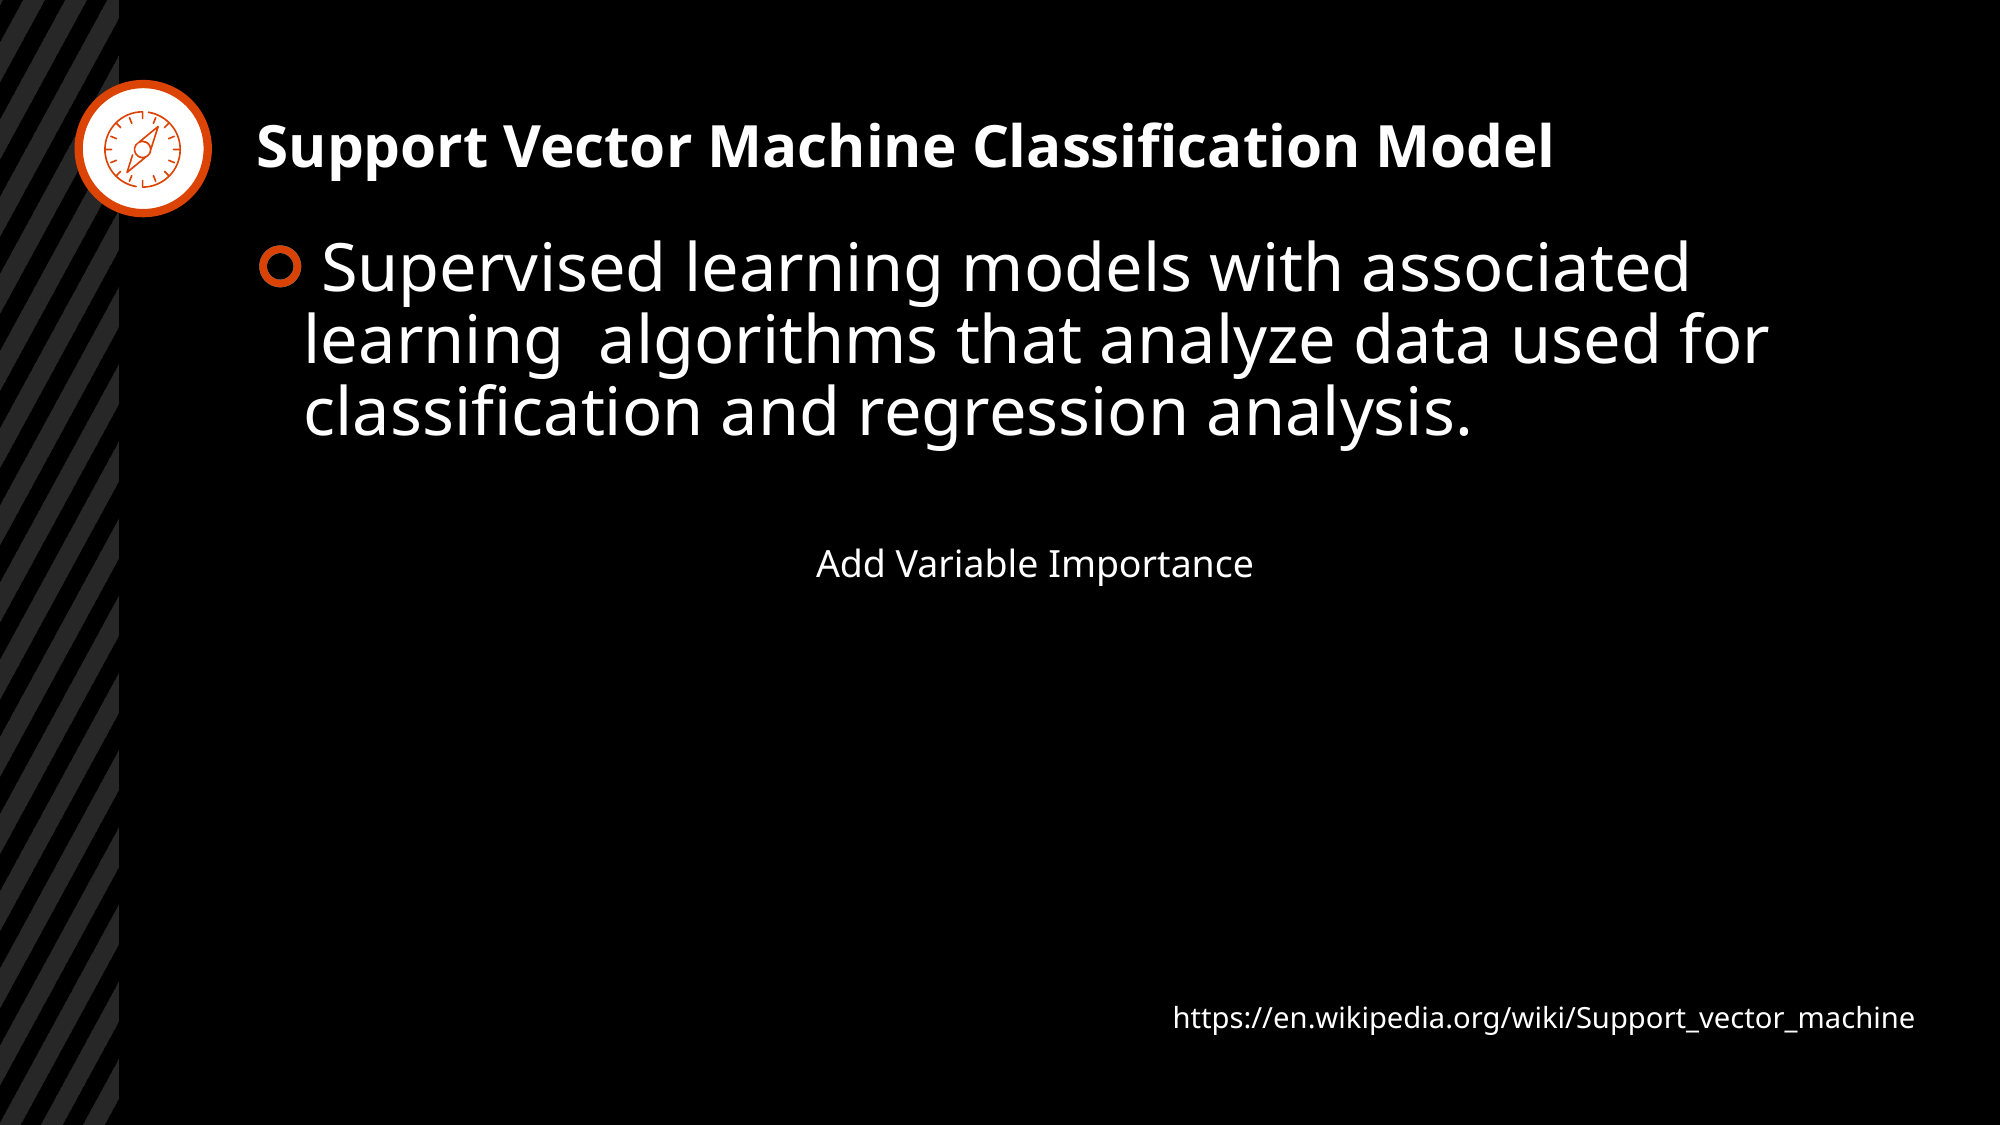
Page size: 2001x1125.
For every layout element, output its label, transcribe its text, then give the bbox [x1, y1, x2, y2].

text_box Add Variable Importance [801, 532, 1270, 592]
title Support Vector Machine Classification Model [241, 108, 1863, 190]
list Supervised learning models with associated learning algorithms that analyze data used for classification and regression analysis. [241, 226, 1863, 1078]
text_box https://en.wikipedia.org/wiki/Support_vector_machine [1157, 991, 1931, 1042]
picture [101, 107, 184, 191]
picture [256, 242, 304, 290]
picture [0, 0, 119, 1125]
